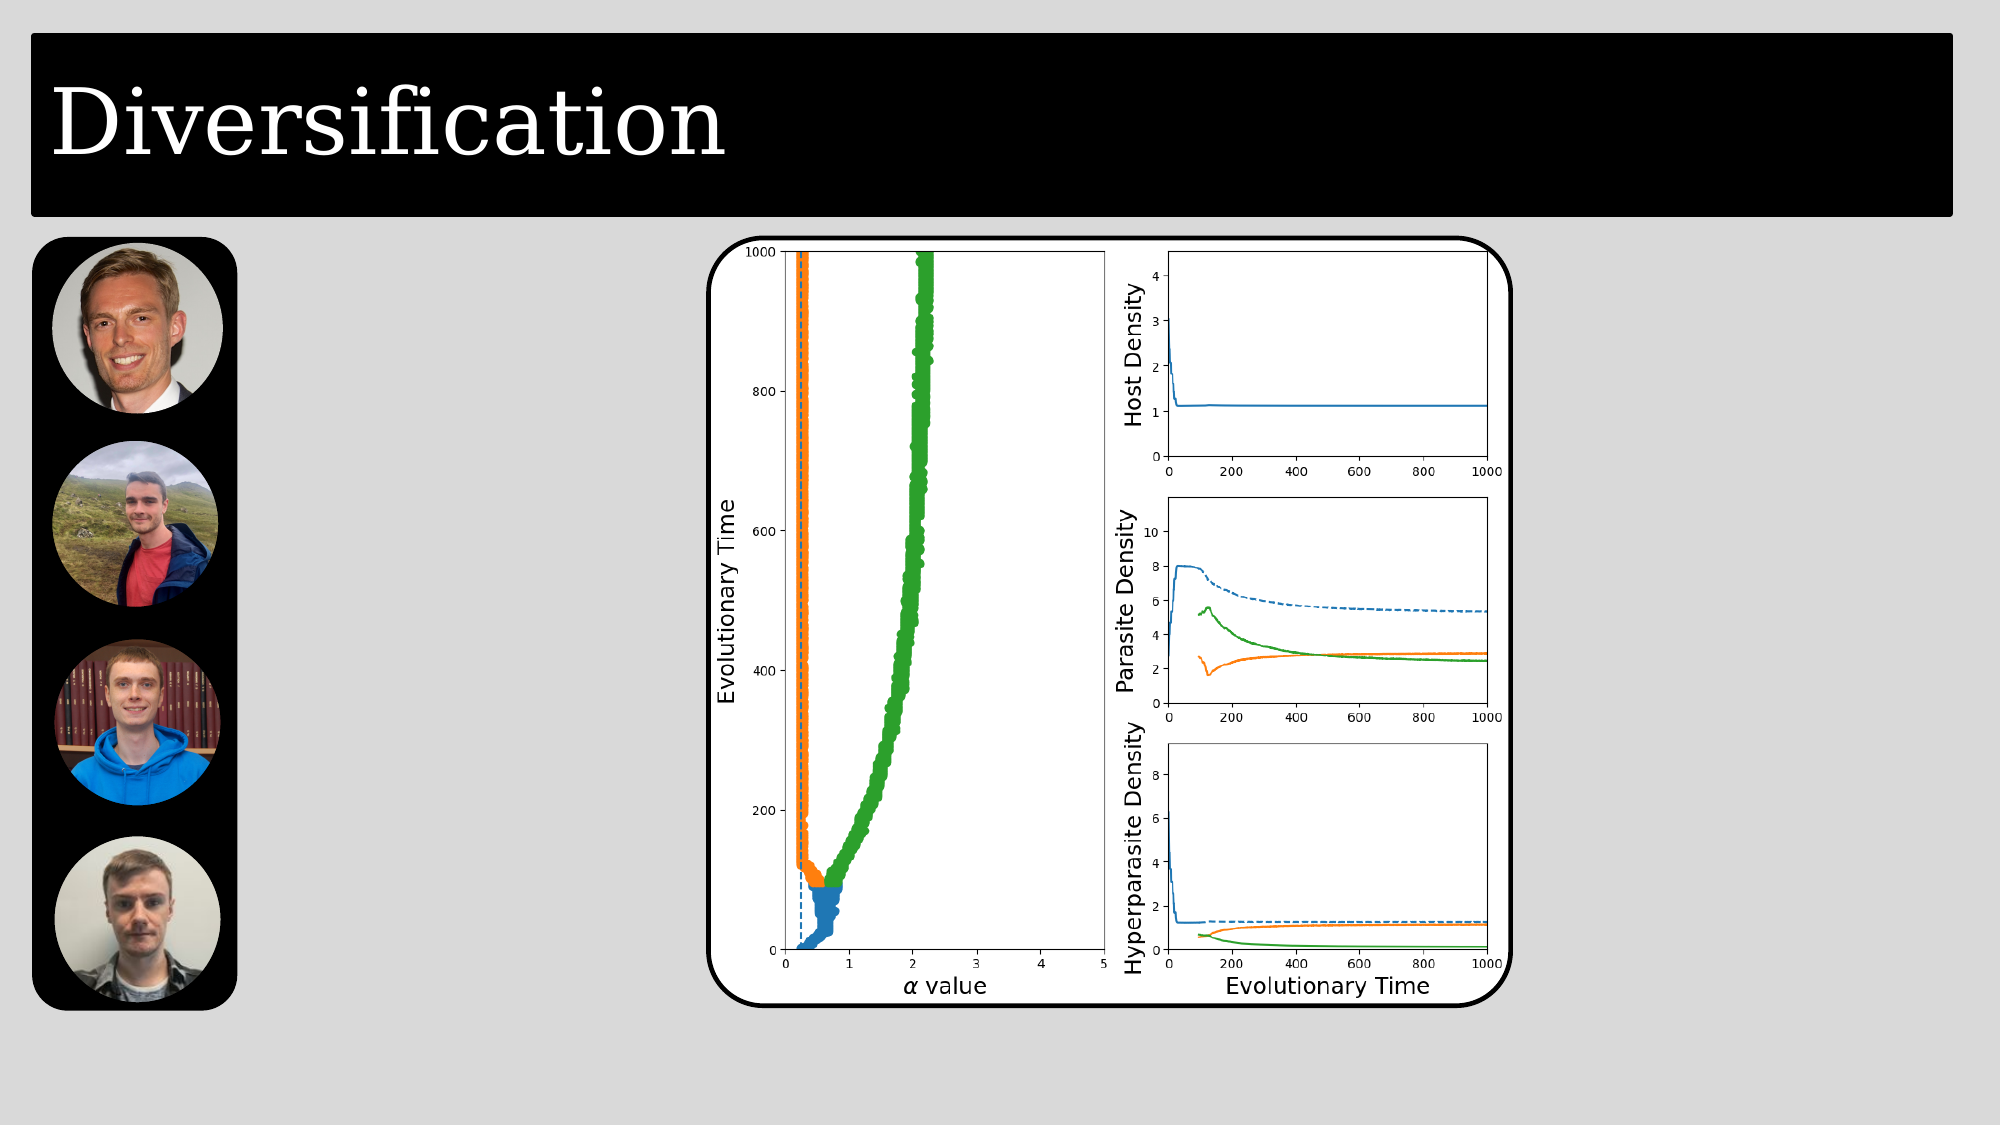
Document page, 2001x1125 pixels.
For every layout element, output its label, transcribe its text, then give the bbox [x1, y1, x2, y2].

picture [52, 636, 223, 808]
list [708, 237, 1511, 1006]
picture [49, 438, 221, 610]
picture [52, 833, 223, 1005]
title Diversification [31, 33, 1953, 217]
picture [52, 242, 223, 414]
